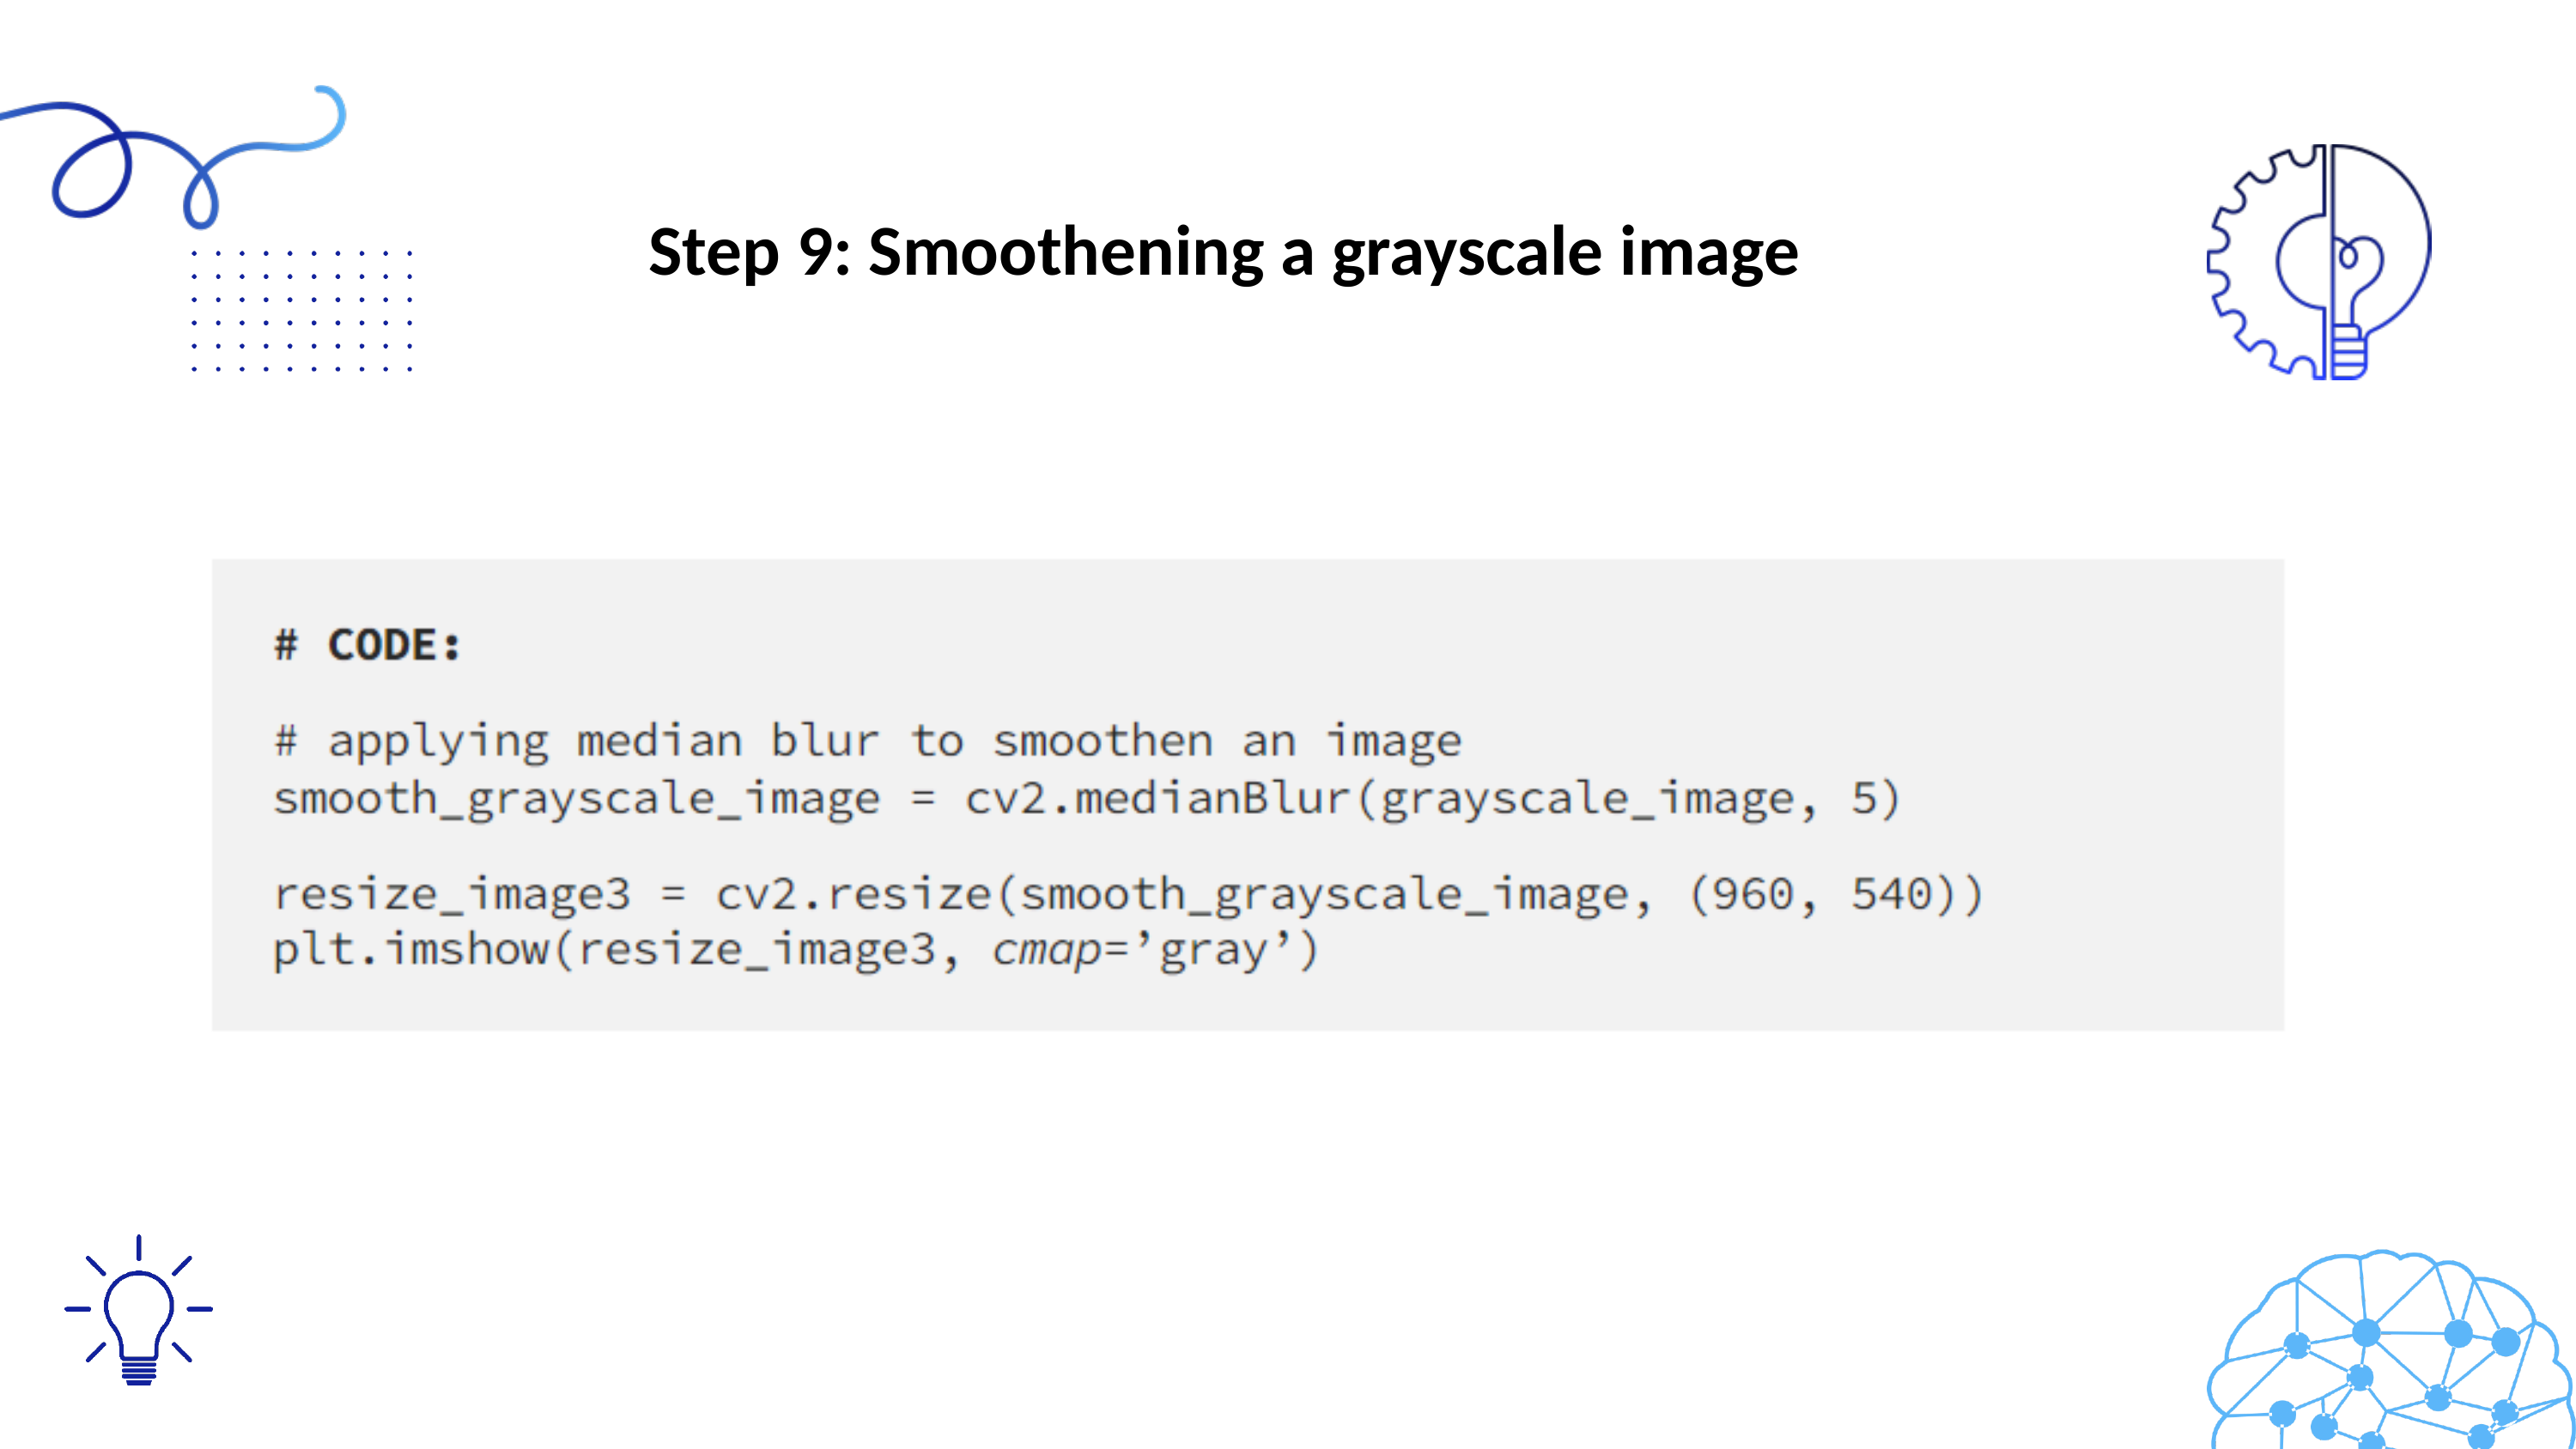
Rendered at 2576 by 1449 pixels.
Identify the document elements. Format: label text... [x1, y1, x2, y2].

picture [2207, 1247, 2576, 1449]
picture [64, 1234, 213, 1385]
picture [2207, 144, 2432, 380]
picture [155, 540, 2437, 1100]
text_box Step 9: Smoothening a grayscale image [580, 197, 1869, 296]
picture [0, 85, 348, 232]
picture [191, 250, 413, 372]
